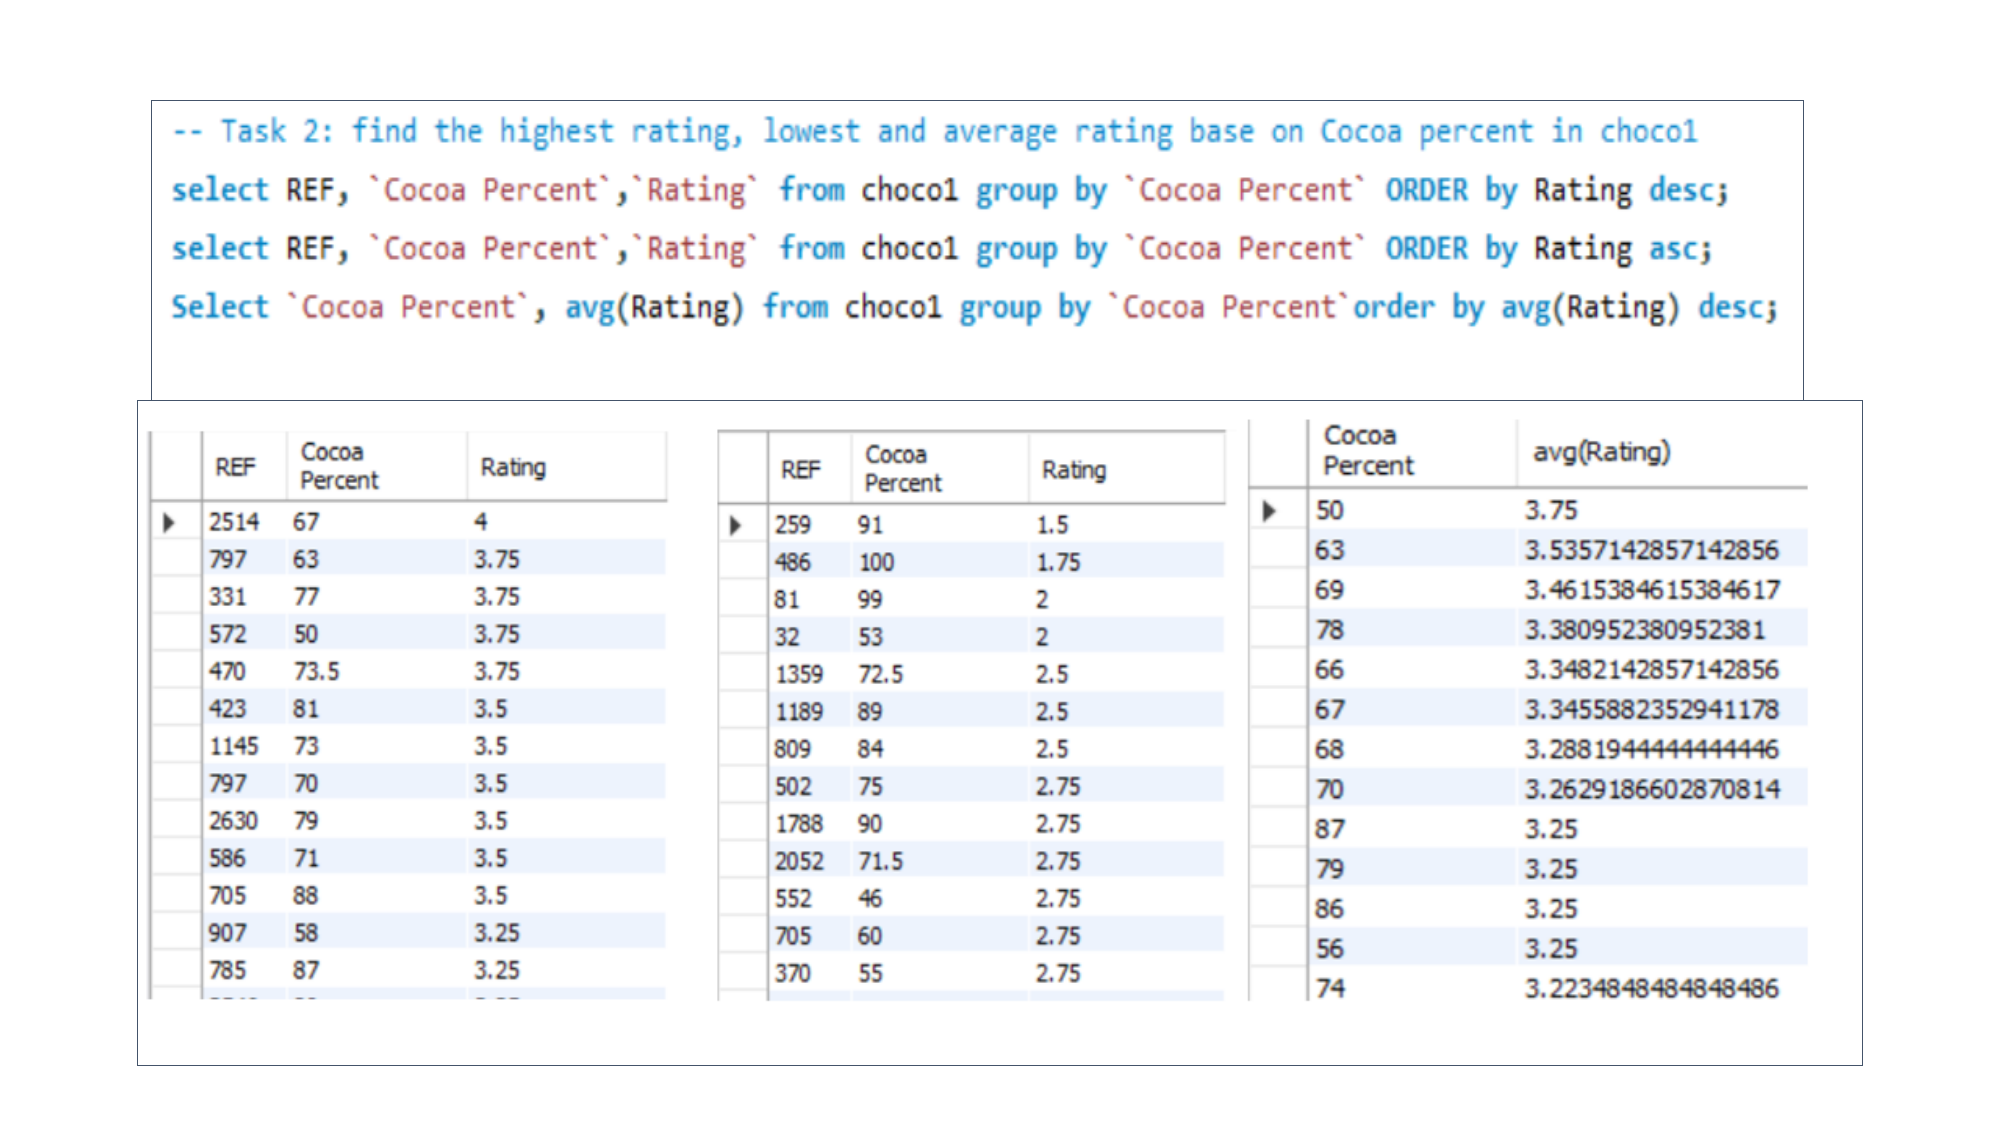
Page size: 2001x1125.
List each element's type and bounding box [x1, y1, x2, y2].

picture [151, 100, 1803, 400]
list [137, 400, 1863, 1066]
